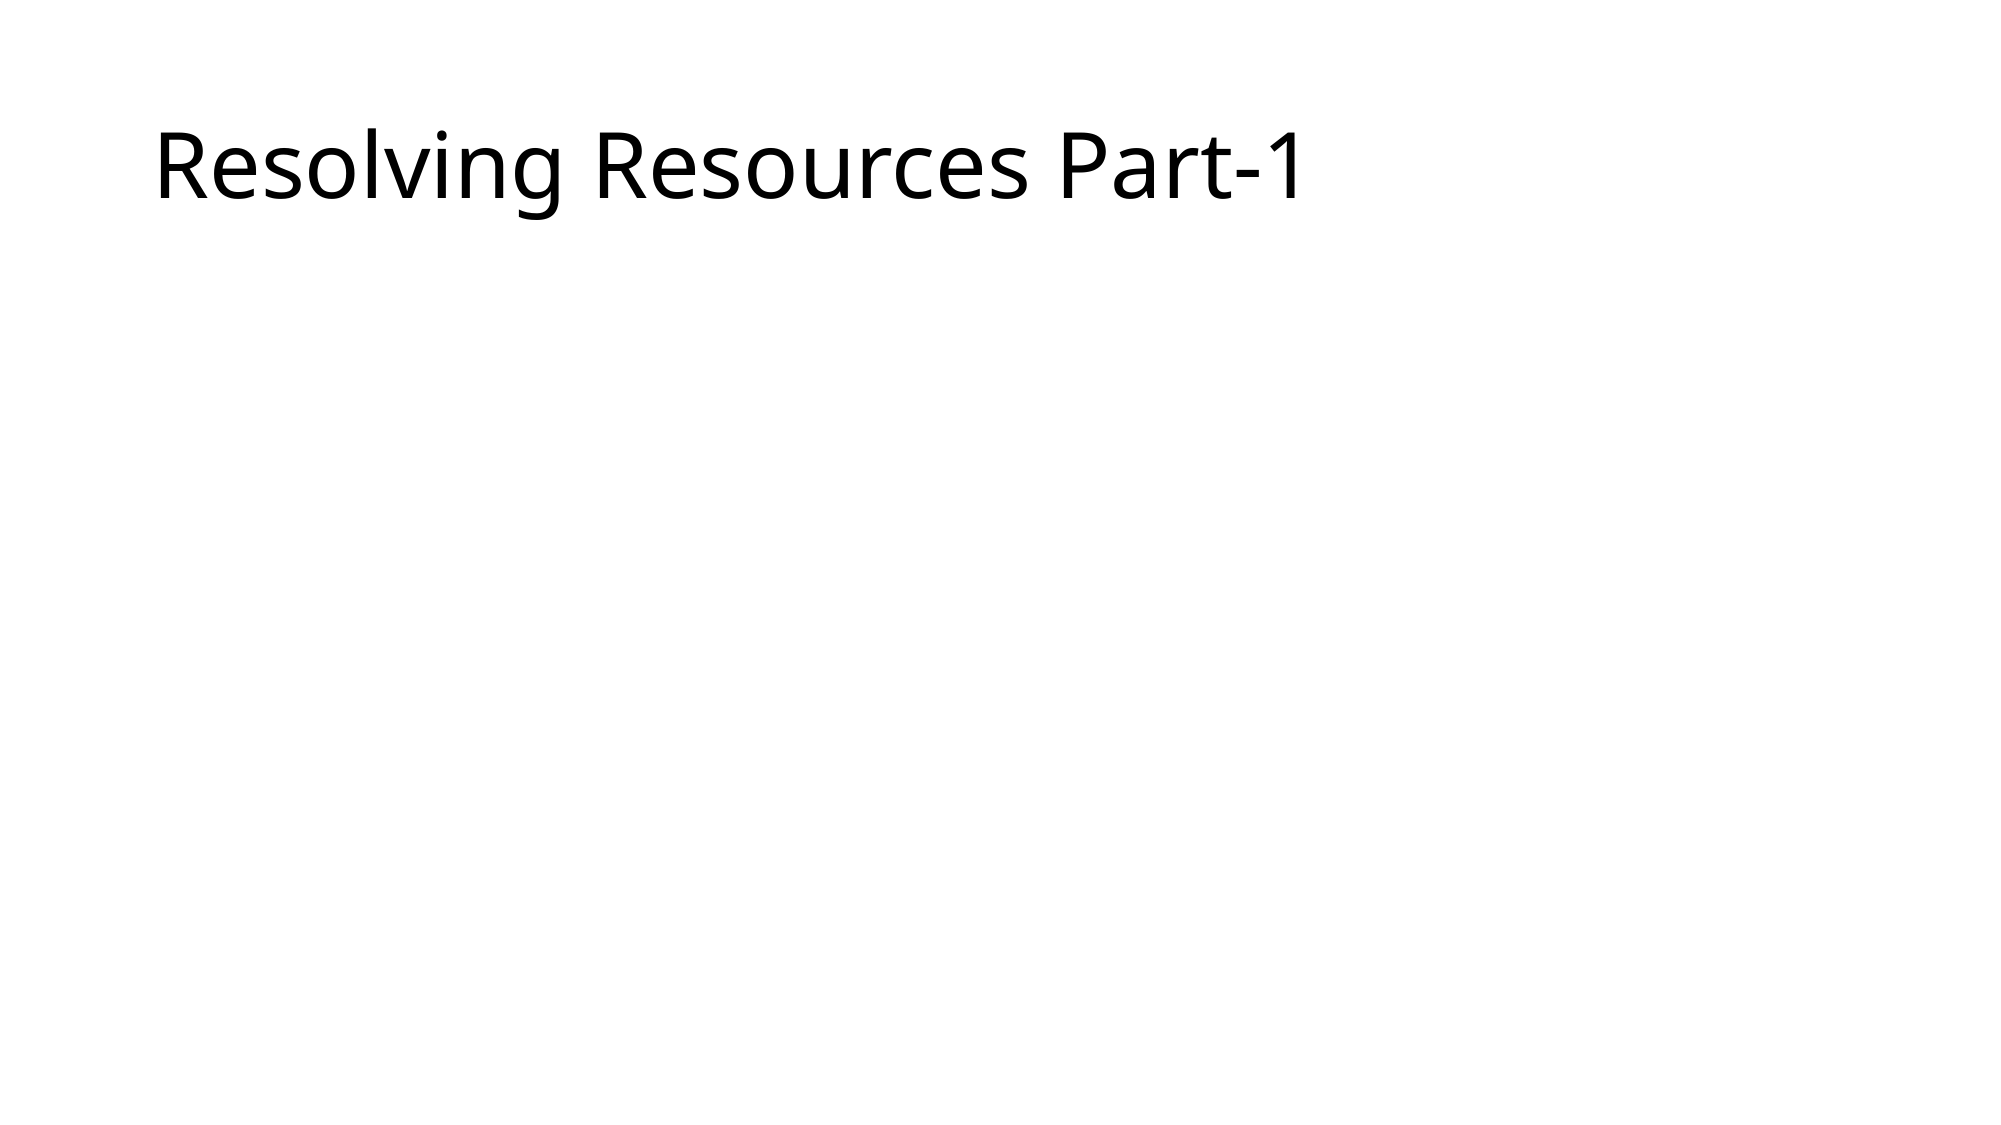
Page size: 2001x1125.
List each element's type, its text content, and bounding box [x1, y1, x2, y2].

title Resolving Resources Part-1 [137, 59, 1863, 278]
